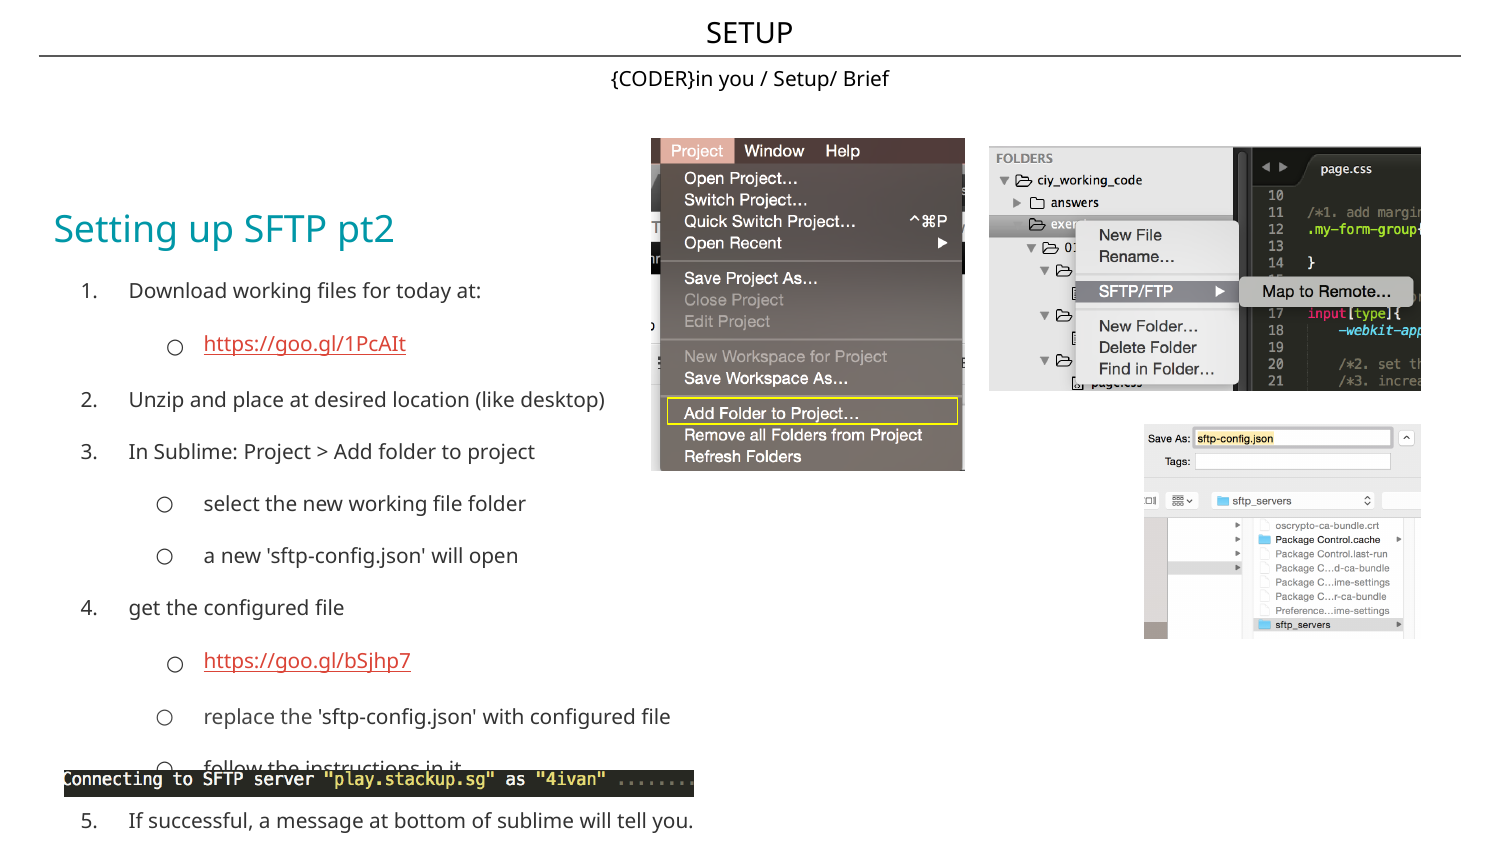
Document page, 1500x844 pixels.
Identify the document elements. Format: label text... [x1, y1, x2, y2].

text_box Setting up SFTP pt2 Download working files for today at: https://goo.gl/1PcAIt Unzip and place at desired location (like desktop) In Sublime: Project > Add folder to project select the new working file folder a new 'sftp-config.json' will open get the configured file https://goo.gl/bSjhp7 replace the 'sftp-config.json' with configured file follow the instructions in it If successful, a message at bottom of sublime will tell you. [38, 171, 741, 757]
picture [63, 770, 695, 798]
picture [651, 137, 965, 471]
picture [988, 146, 1422, 391]
text_box {CODER}in you / Setup/ Brief [475, 65, 1025, 106]
text_box SETUP [475, 0, 1025, 55]
picture [1144, 423, 1422, 639]
